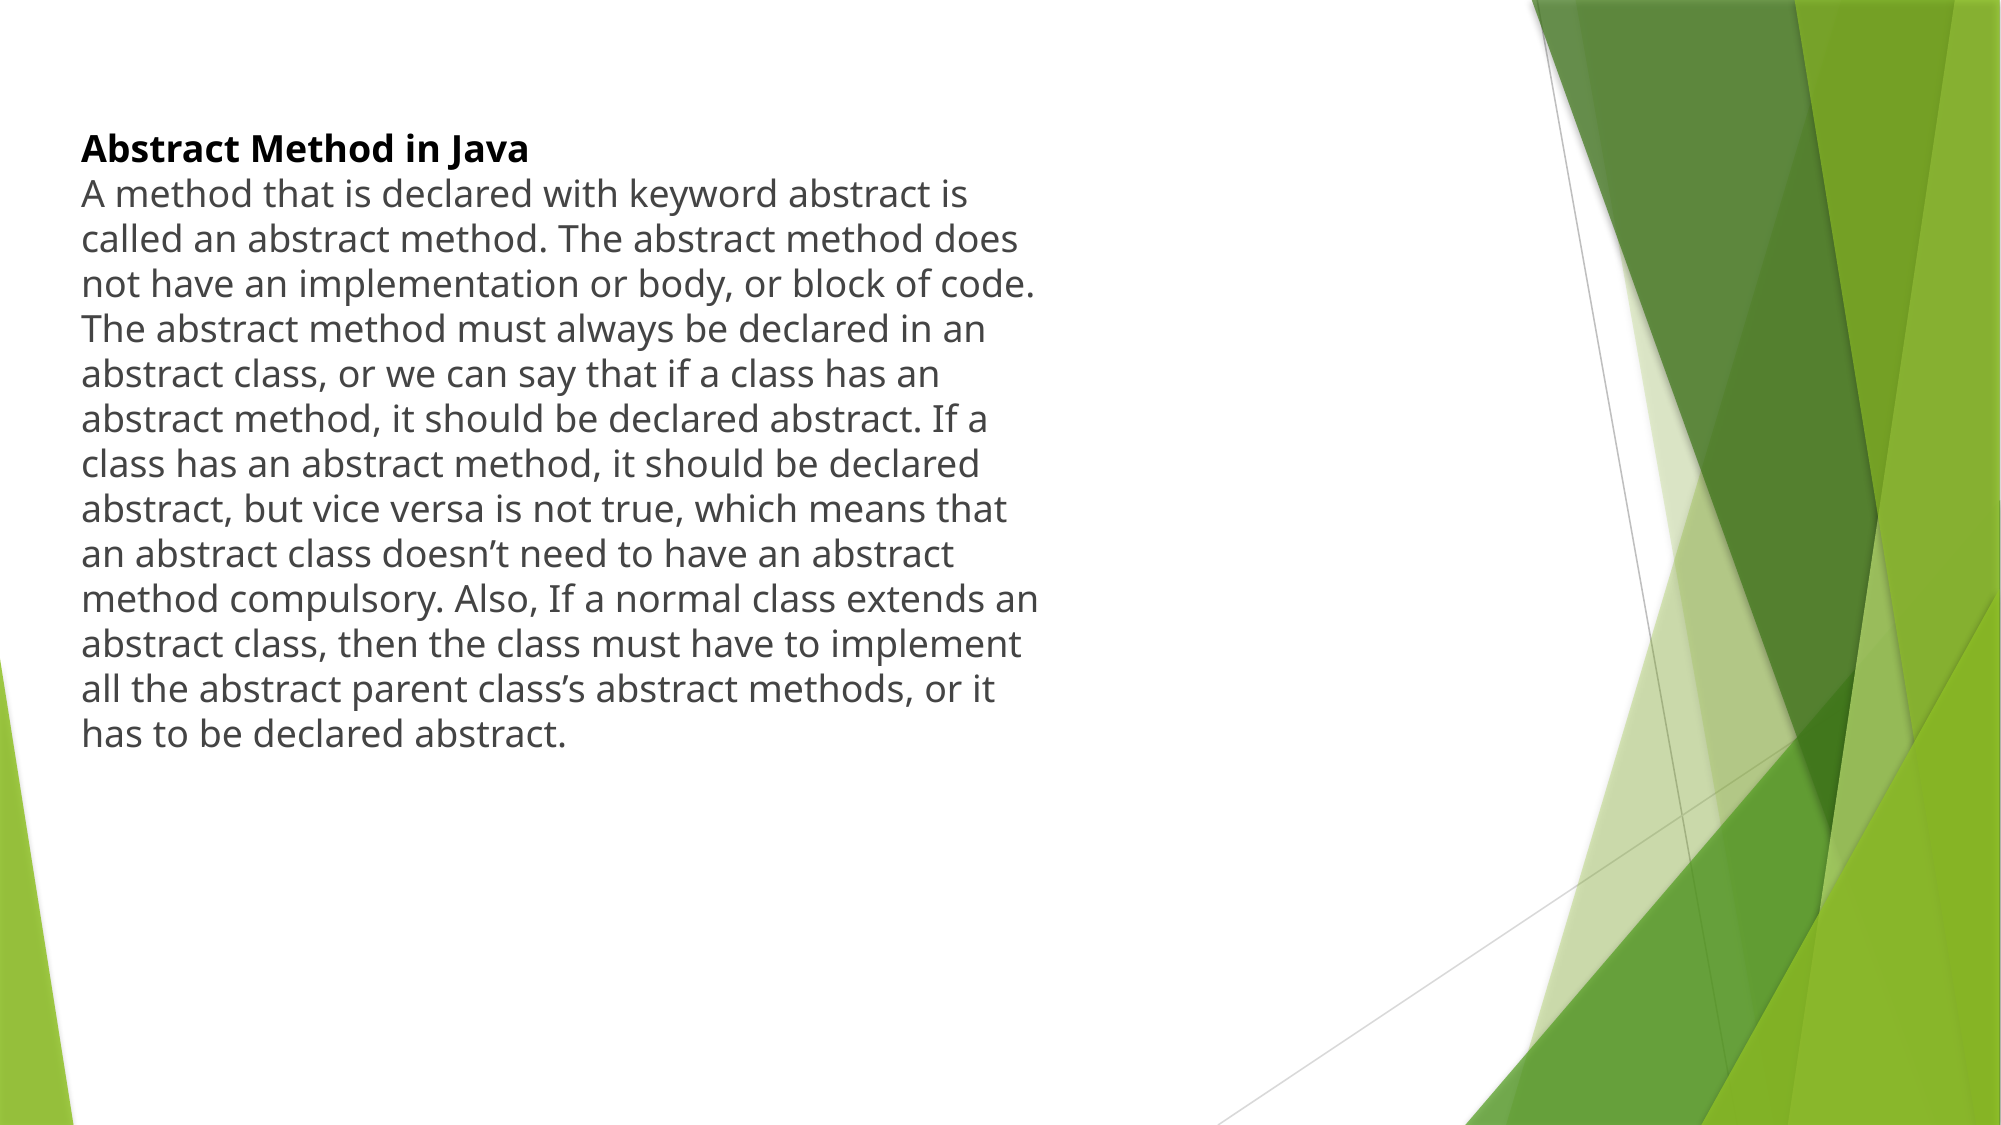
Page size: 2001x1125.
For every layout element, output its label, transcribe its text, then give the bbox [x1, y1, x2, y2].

text_box Abstract Method in Java A method that is declared with keyword abstract is called an abstract method. The abstract method does not have an implementation or body, or block of code. The abstract method must always be declared in an abstract class, or we can say that if a class has an abstract method, it should be declared abstract. If a class has an abstract method, it should be declared abstract, but vice versa is not true, which means that an abstract class doesn’t need to have an abstract method compulsory. Also, If a normal class extends an abstract class, then the class must have to implement all the abstract parent class’s abstract methods, or it has to be declared abstract. [66, 118, 1068, 763]
